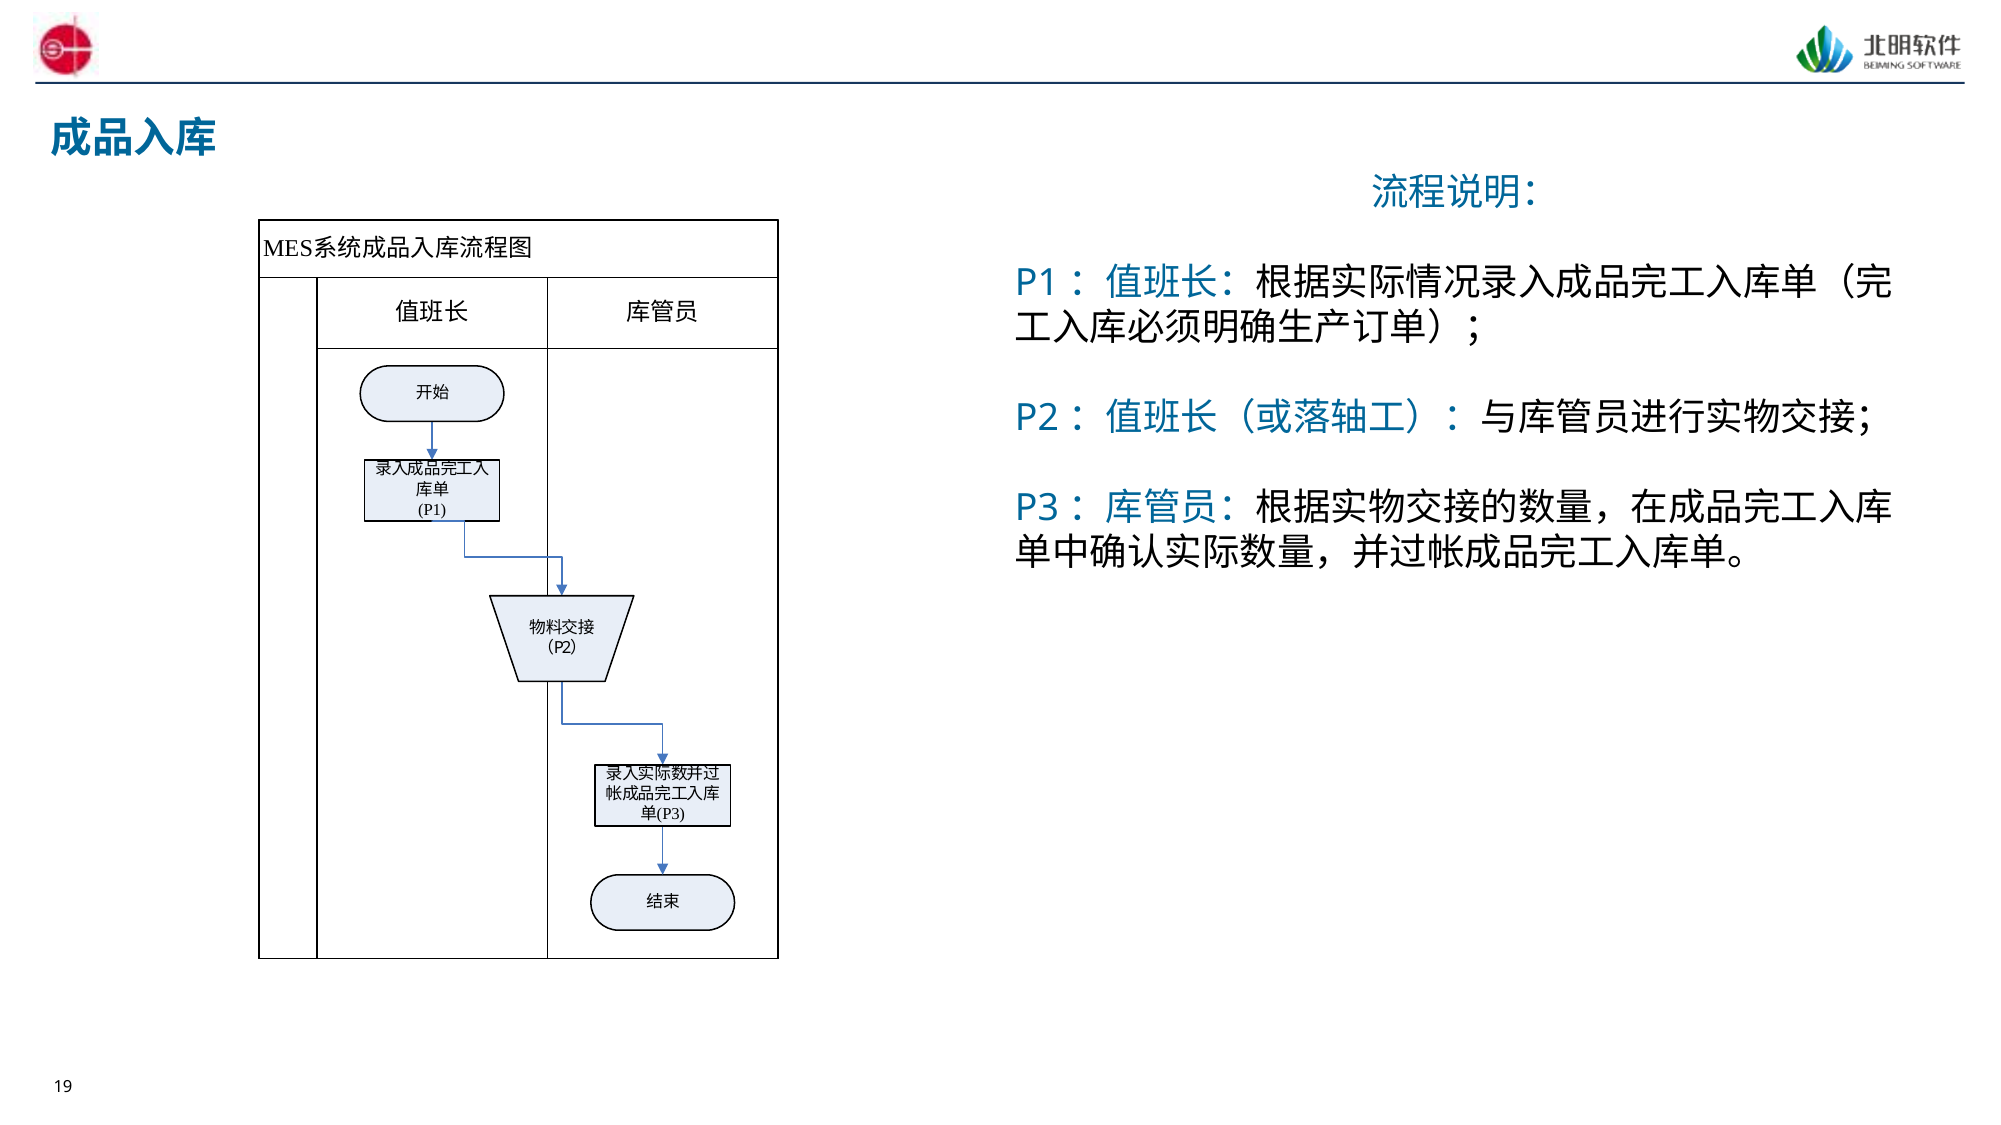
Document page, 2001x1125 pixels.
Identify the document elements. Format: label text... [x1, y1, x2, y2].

picture [33, 12, 99, 81]
text_box 流程说明： P1：值班长：根据实际情况录入成品完工入库单（完工入库必须明确生产订单）； P2：值班长（或落轴工）：与库管员进行实物交接； P3：库管员：根据实物交接的数量，在成品完工入库单中确认实际数量，并过帐成品完工入库单。 [999, 160, 1930, 638]
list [255, 216, 780, 960]
title 成品入库 [35, 103, 1965, 218]
picture [1795, 22, 1965, 78]
